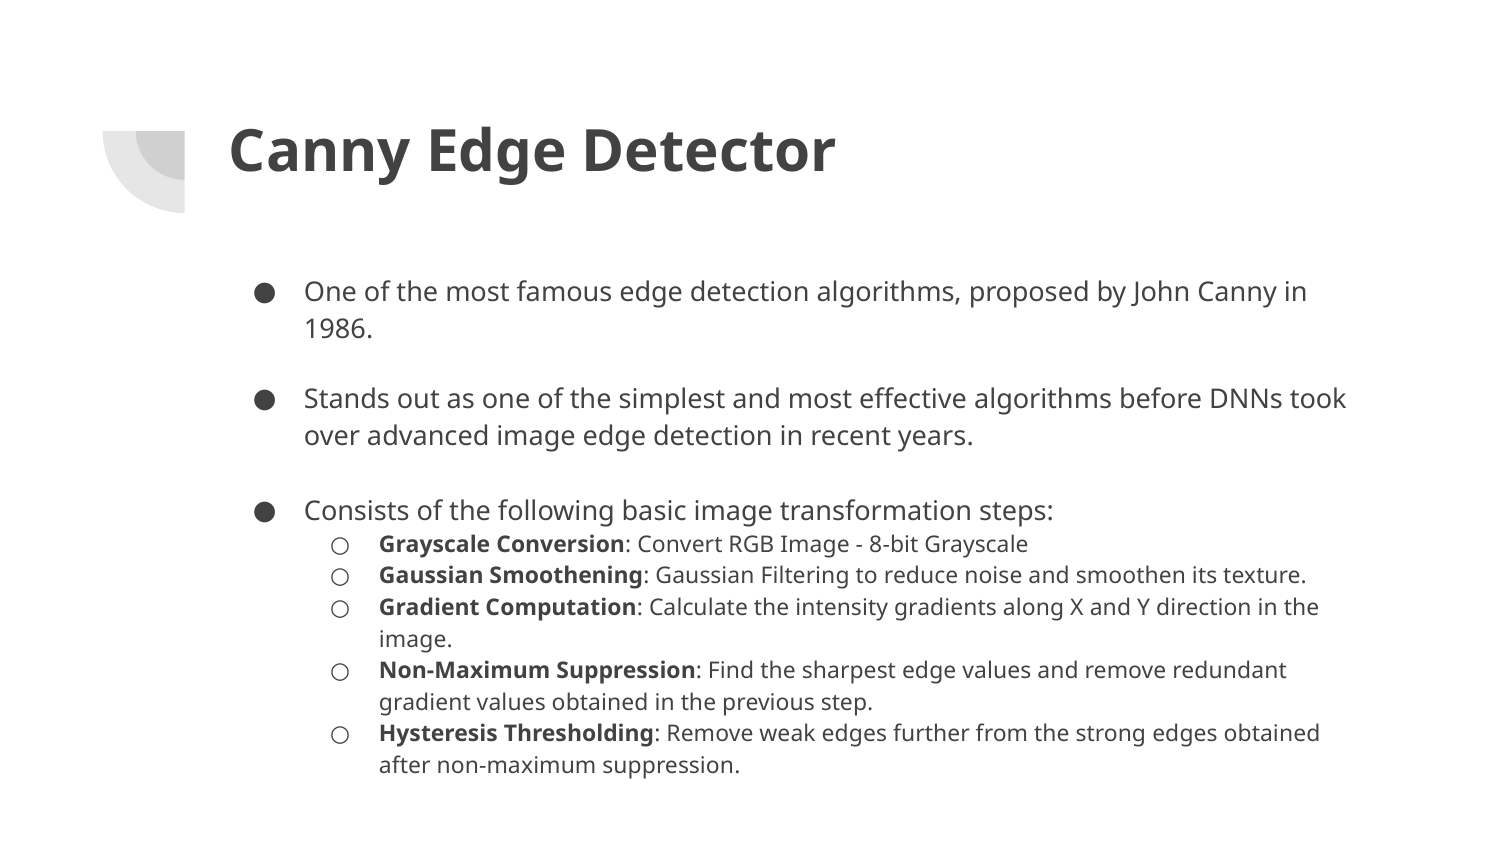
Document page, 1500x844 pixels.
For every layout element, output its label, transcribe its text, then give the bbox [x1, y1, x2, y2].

title Canny Edge Detector [213, 98, 1368, 254]
list One of the most famous edge detection algorithms, proposed by John Canny in 1986. Stands out as one of the simplest and most effective algorithms before DNNs took over advanced image edge detection in recent years. Consists of the following basic image transformation steps: Grayscale Conversion: Convert RGB Image - 8-bit Grayscale Gaussian Smoothening: Gaussian Filtering to reduce noise and smoothen its texture. Gradient Computation: Calculate the intensity gradients along X and Y direction in the image. Non-Maximum Suppression: Find the sharpest edge values and remove redundant gradient values obtained in the previous step. Hysteresis Thresholding: Remove weak edges further from the strong edges obtained after non-maximum suppression. [213, 254, 1368, 782]
